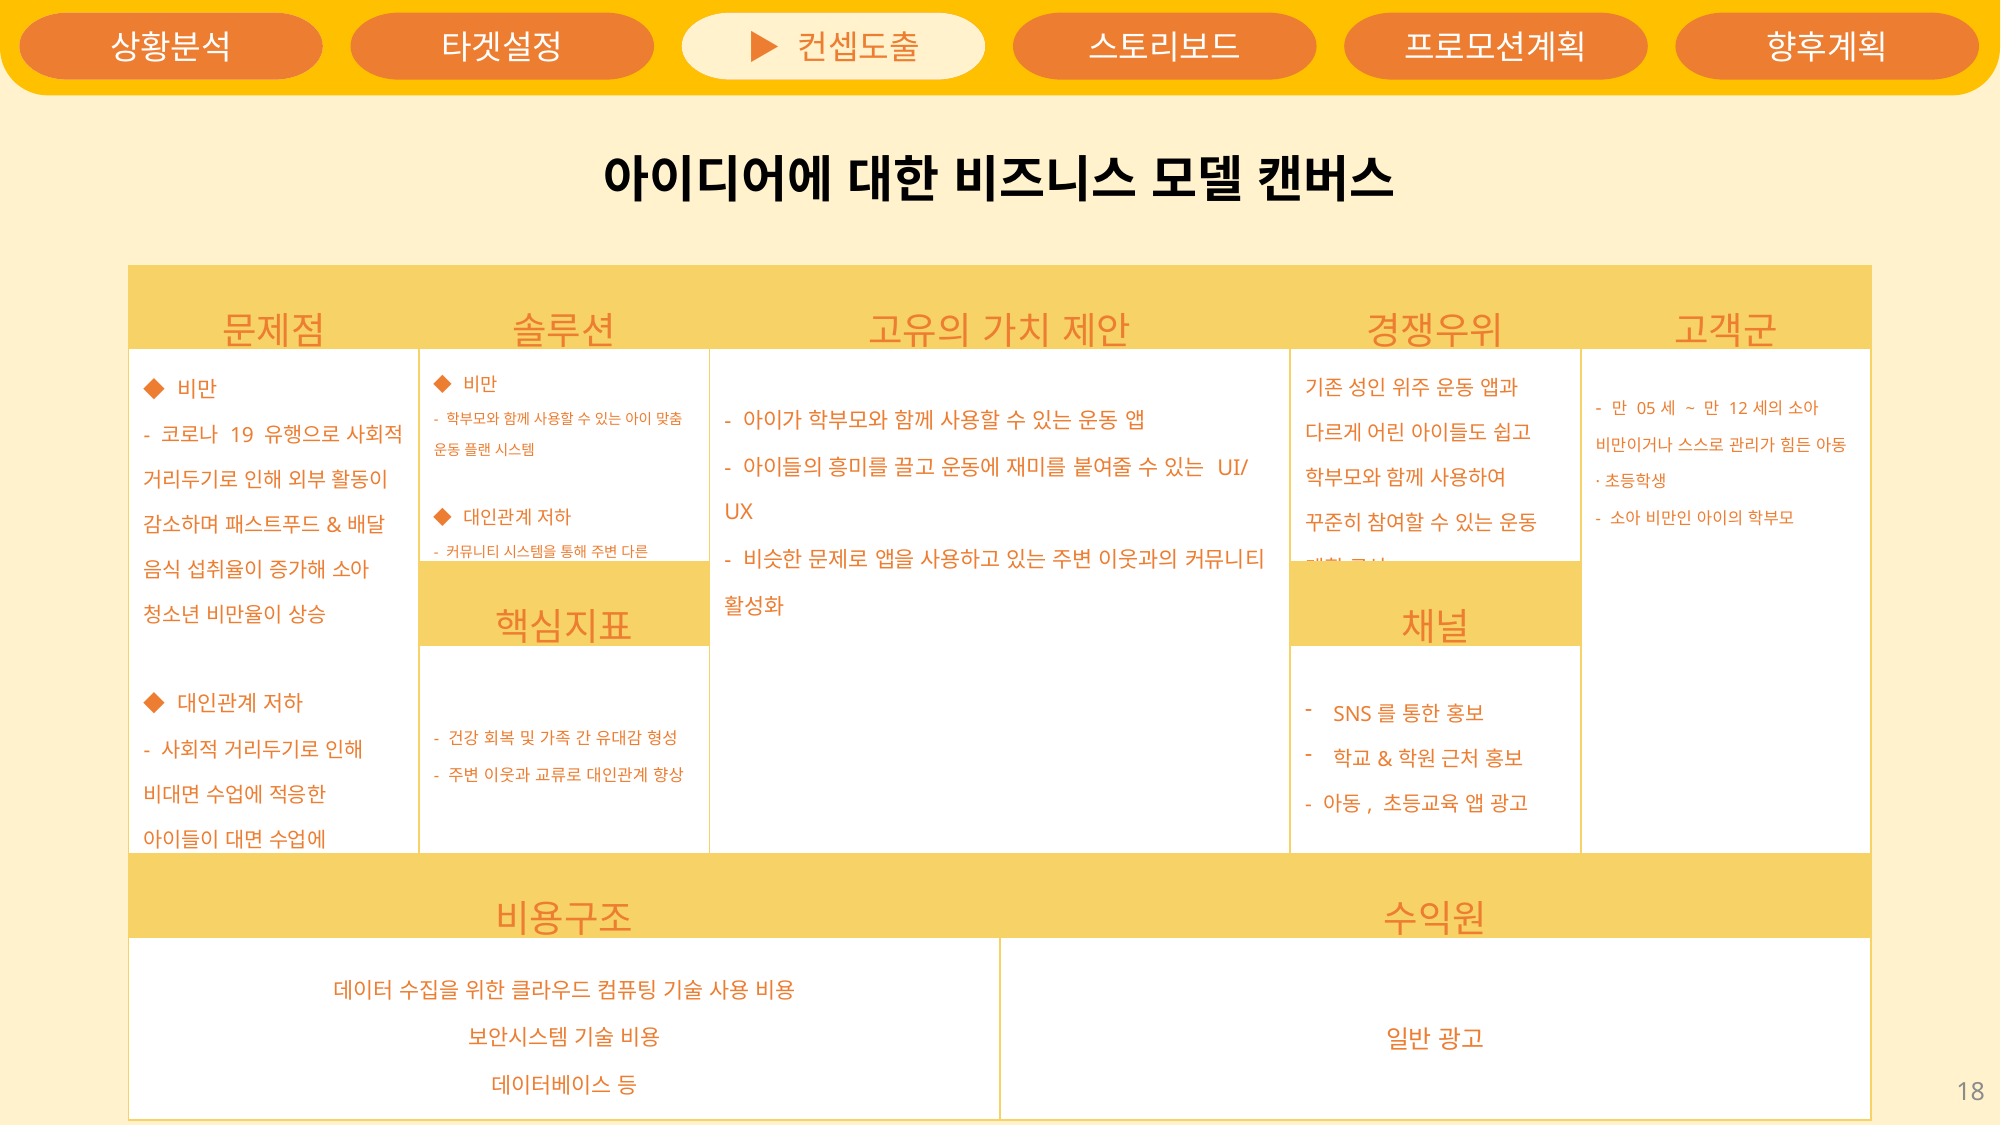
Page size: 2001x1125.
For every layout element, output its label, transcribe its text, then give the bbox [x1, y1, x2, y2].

table_cell 기존 성인 위주 운동 앱과 다르게 어린 아이들도 쉽고 학부모와 함께 사용하여 꾸준히 참여할 수 있는 운동 계획 구성 [1291, 349, 1580, 561]
table_cell SNS를 통한 홍보 학교&학원 근처 홍보 - 아동, 초등교육 앱 광고 [1291, 646, 1580, 853]
table_cell - 만 05세 ~ 만 12세의 소아 비만이거나 스스로 관리가 힘든 아동·초등학생 - 소아 비만인 아이의 학부모 [1582, 349, 1870, 853]
table_cell 채널 [1291, 563, 1580, 644]
table_cell 수익원 [1001, 855, 1870, 936]
table_cell - 건강 회복 및 가족 간 유대감 형성 - 주변 이웃과 교류로 대인관계 향상 [420, 646, 709, 853]
table_cell ◆ 비만 - 학부모와 함께 사용할 수 있는 아이 맞춤 운동 플랜 시스템 ◆ 대인관계 저하 - 커뮤니티 시스템을 통해 주변 다른 사용자와의 소통 및 모임 커뮤니티 시스템 [420, 349, 709, 561]
table_cell 핵심지표 [420, 563, 709, 644]
table_header 솔루션 [420, 267, 709, 348]
table_header 고객군 [1582, 267, 1870, 348]
table_cell 비용구조 [129, 855, 999, 936]
table_header 문제점 [129, 267, 418, 348]
table_cell - 아이가 학부모와 함께 사용할 수 있는 운동 앱 - 아이들의 흥미를 끌고 운동에 재미를 붙여줄 수 있는 UI/UX - 비슷한 문제로 앱을 사용하고 있는 주변 이웃과의 커뮤니티 활성화 [710, 349, 1289, 853]
text_box 상황분석 [18, 11, 324, 81]
text_box 아이디어에 대한 비즈니스 모델 캔버스 [0, 140, 2000, 216]
table_cell ◆ 비만 - 코로나 19 유행으로 사회적 거리두기로 인해 외부 활동이 감소하며 패스트푸드&배달 음식 섭취율이 증가해 소아 청소년 비만율이 상승 ◆ 대인관계 저하 - 사회적 거리두기로 인해 비대면 수업에 적응한 아이들이 대면 수업에 적응하지 못하고 대인관계에 문제가 발생 [129, 349, 418, 853]
text_box ▶ 컨셉도출 [680, 11, 987, 81]
table_header 경쟁우위 [1291, 267, 1580, 348]
table_cell 일반 광고 [1001, 938, 1870, 1119]
table_cell 데이터 수집을 위한 클라우드 컴퓨팅 기술 사용 비용 보안시스템 기술 비용 데이터베이스 등 [129, 938, 999, 1119]
slide_number 18 [1550, 1062, 2000, 1123]
table_header 고유의 가치 제안 [710, 267, 1289, 348]
